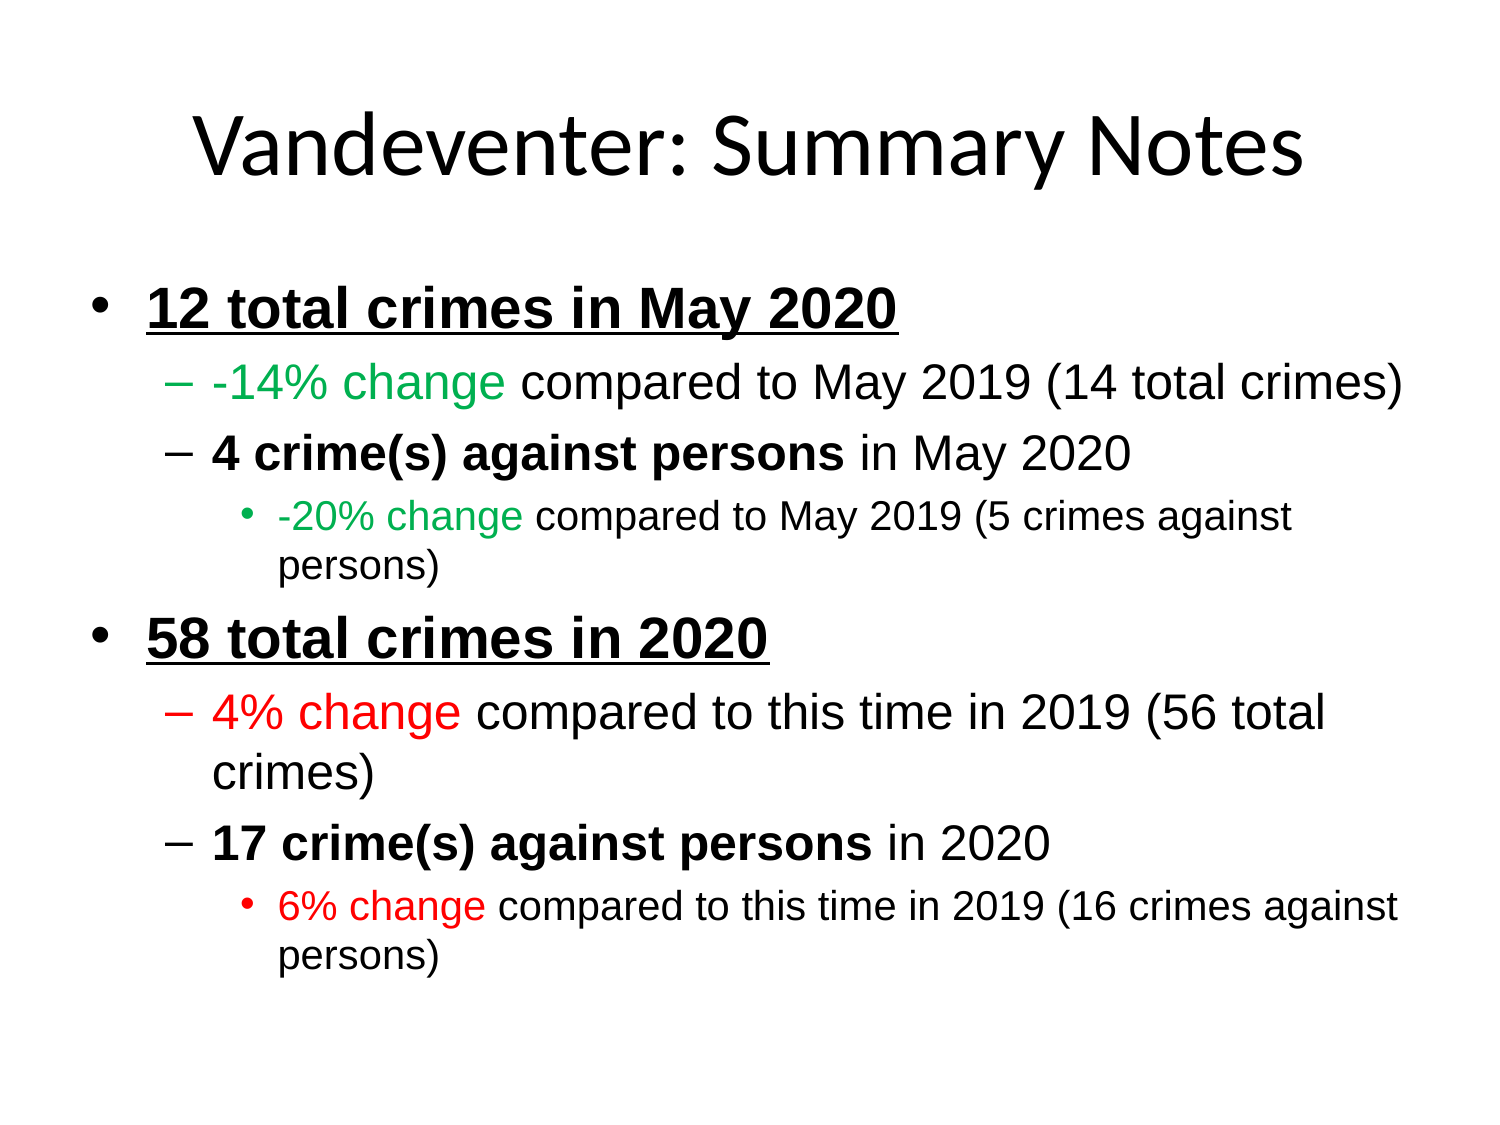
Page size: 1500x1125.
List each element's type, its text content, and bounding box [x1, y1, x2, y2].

list 12 total crimes in May 2020 -14% change compared to May 2019 (14 total crimes) 4 crime(s) against persons in May 2020 -20% change compared to May 2019 (5 crimes against persons) 58 total crimes in 2020 4% change compared to this time in 2019 (56 total crimes) 17 crime(s) against persons in 2020 6% change compared to this time in 2019 (16 crimes against persons) [75, 262, 1425, 1005]
title Vandeventer: Summary Notes [75, 45, 1425, 233]
